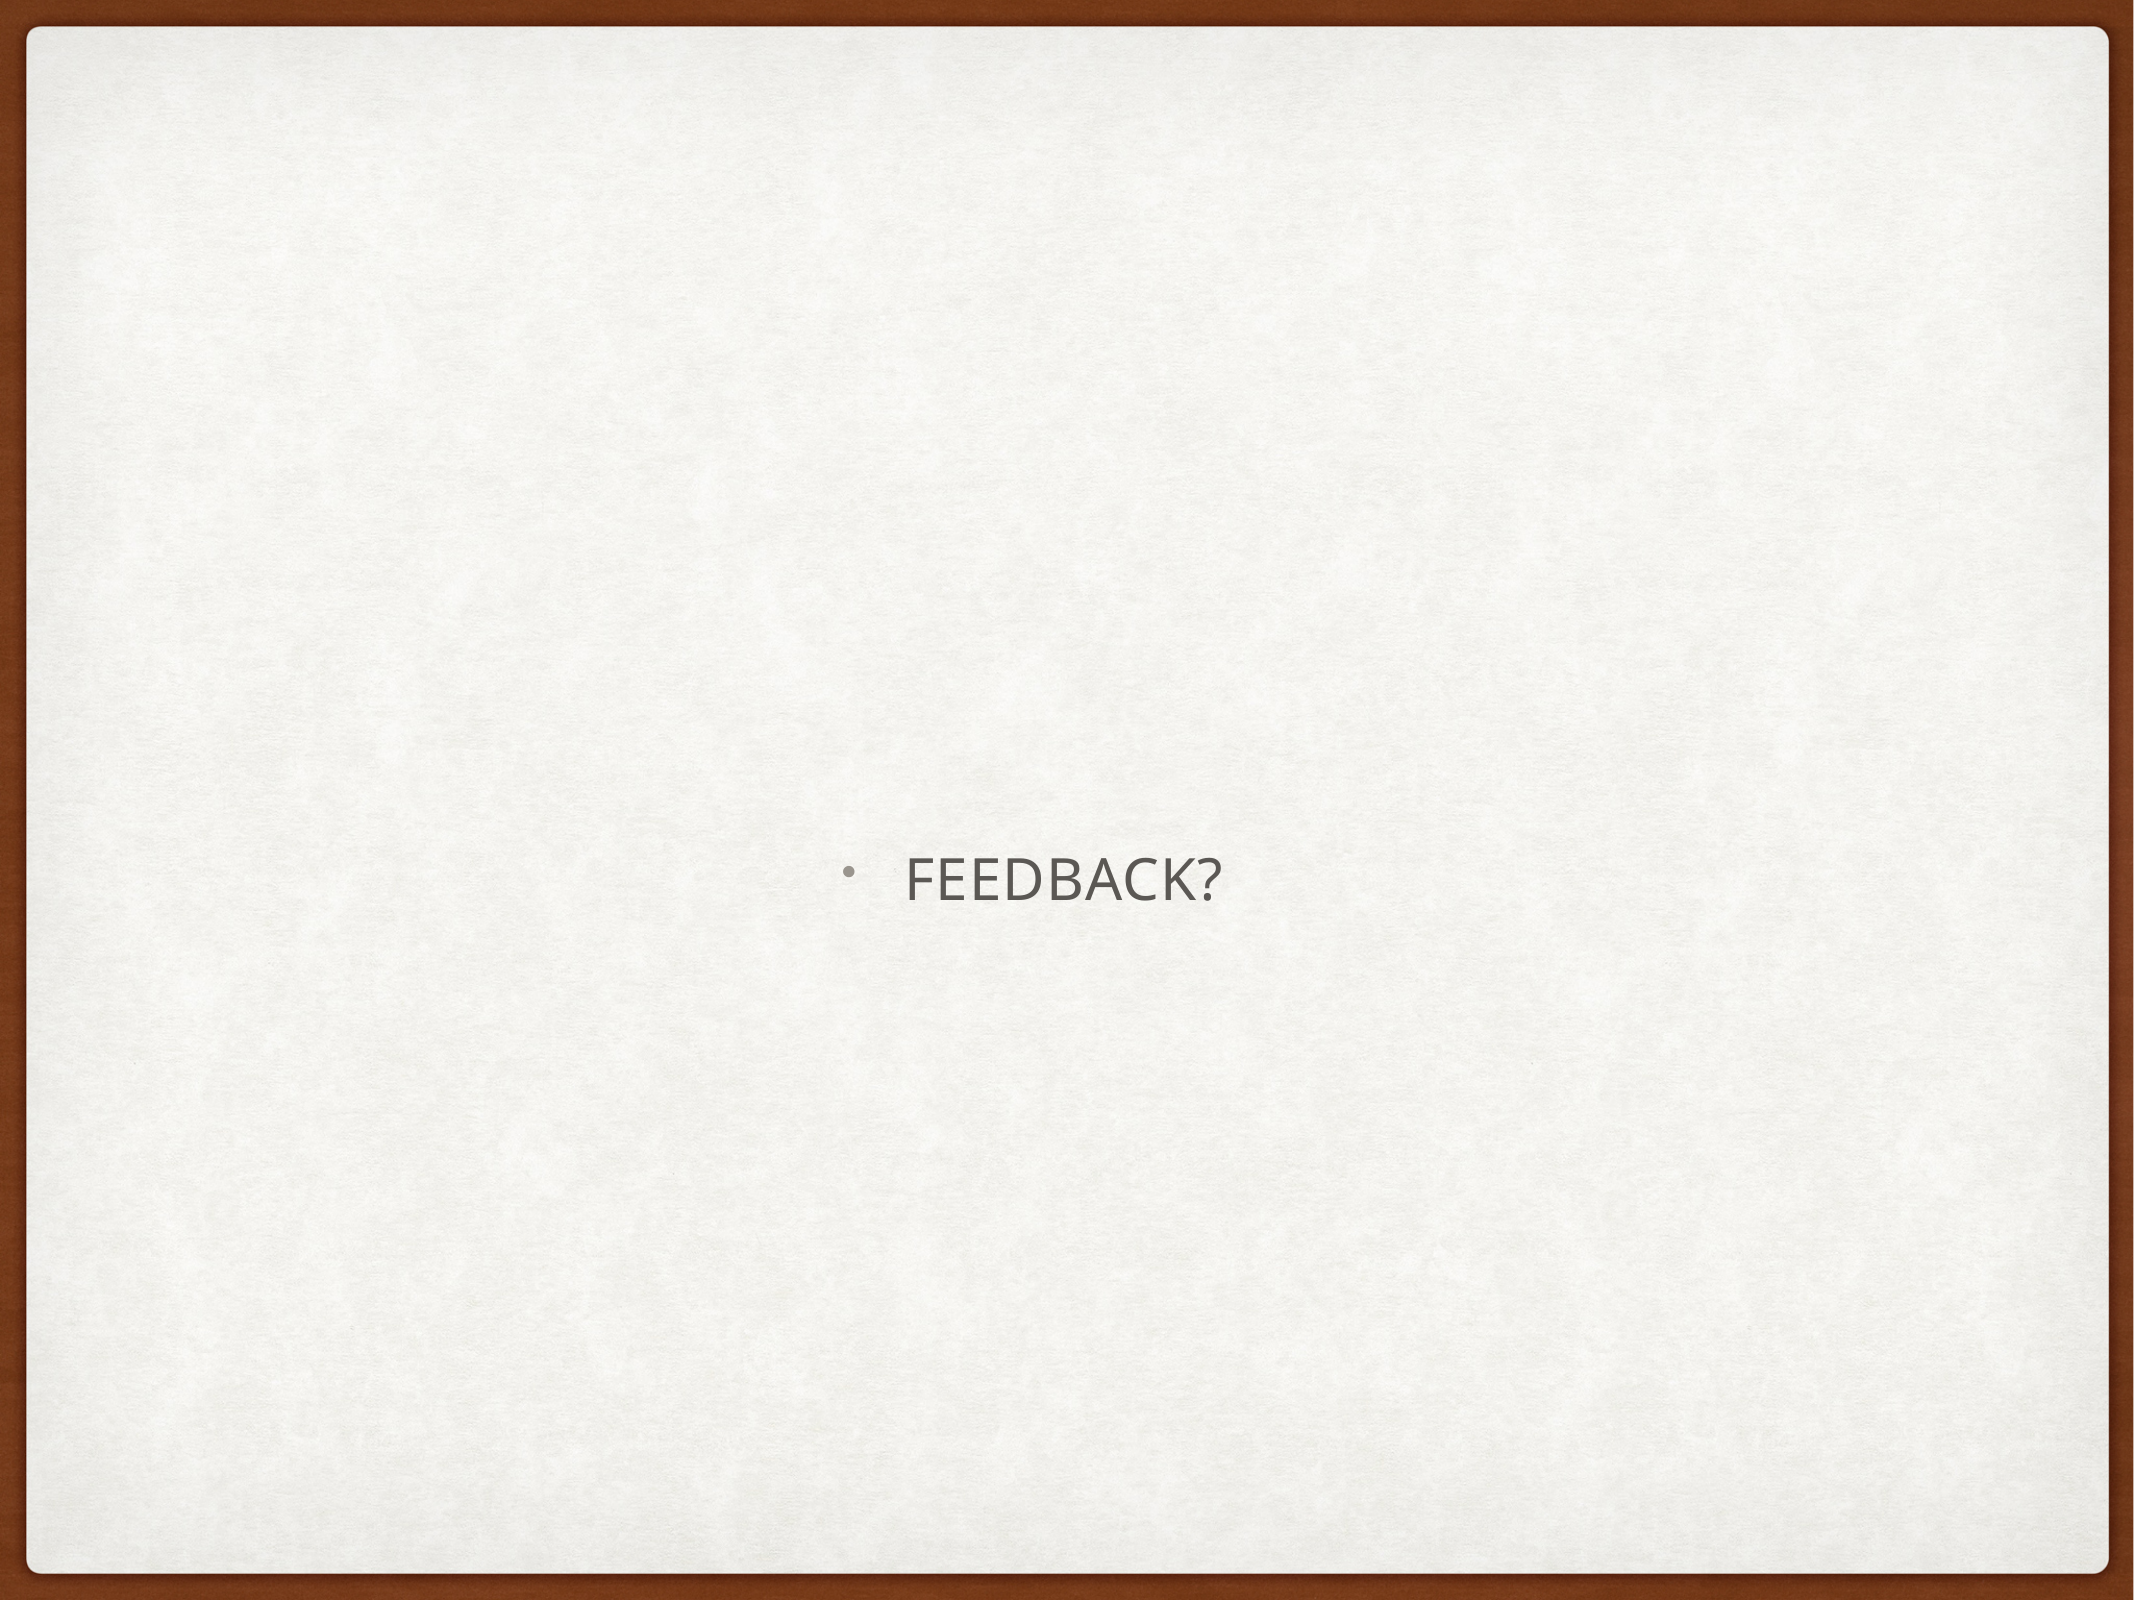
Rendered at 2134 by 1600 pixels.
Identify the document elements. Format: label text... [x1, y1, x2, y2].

picture [0, 0, 2134, 1600]
list FEEDBACK? [832, 832, 2134, 1600]
